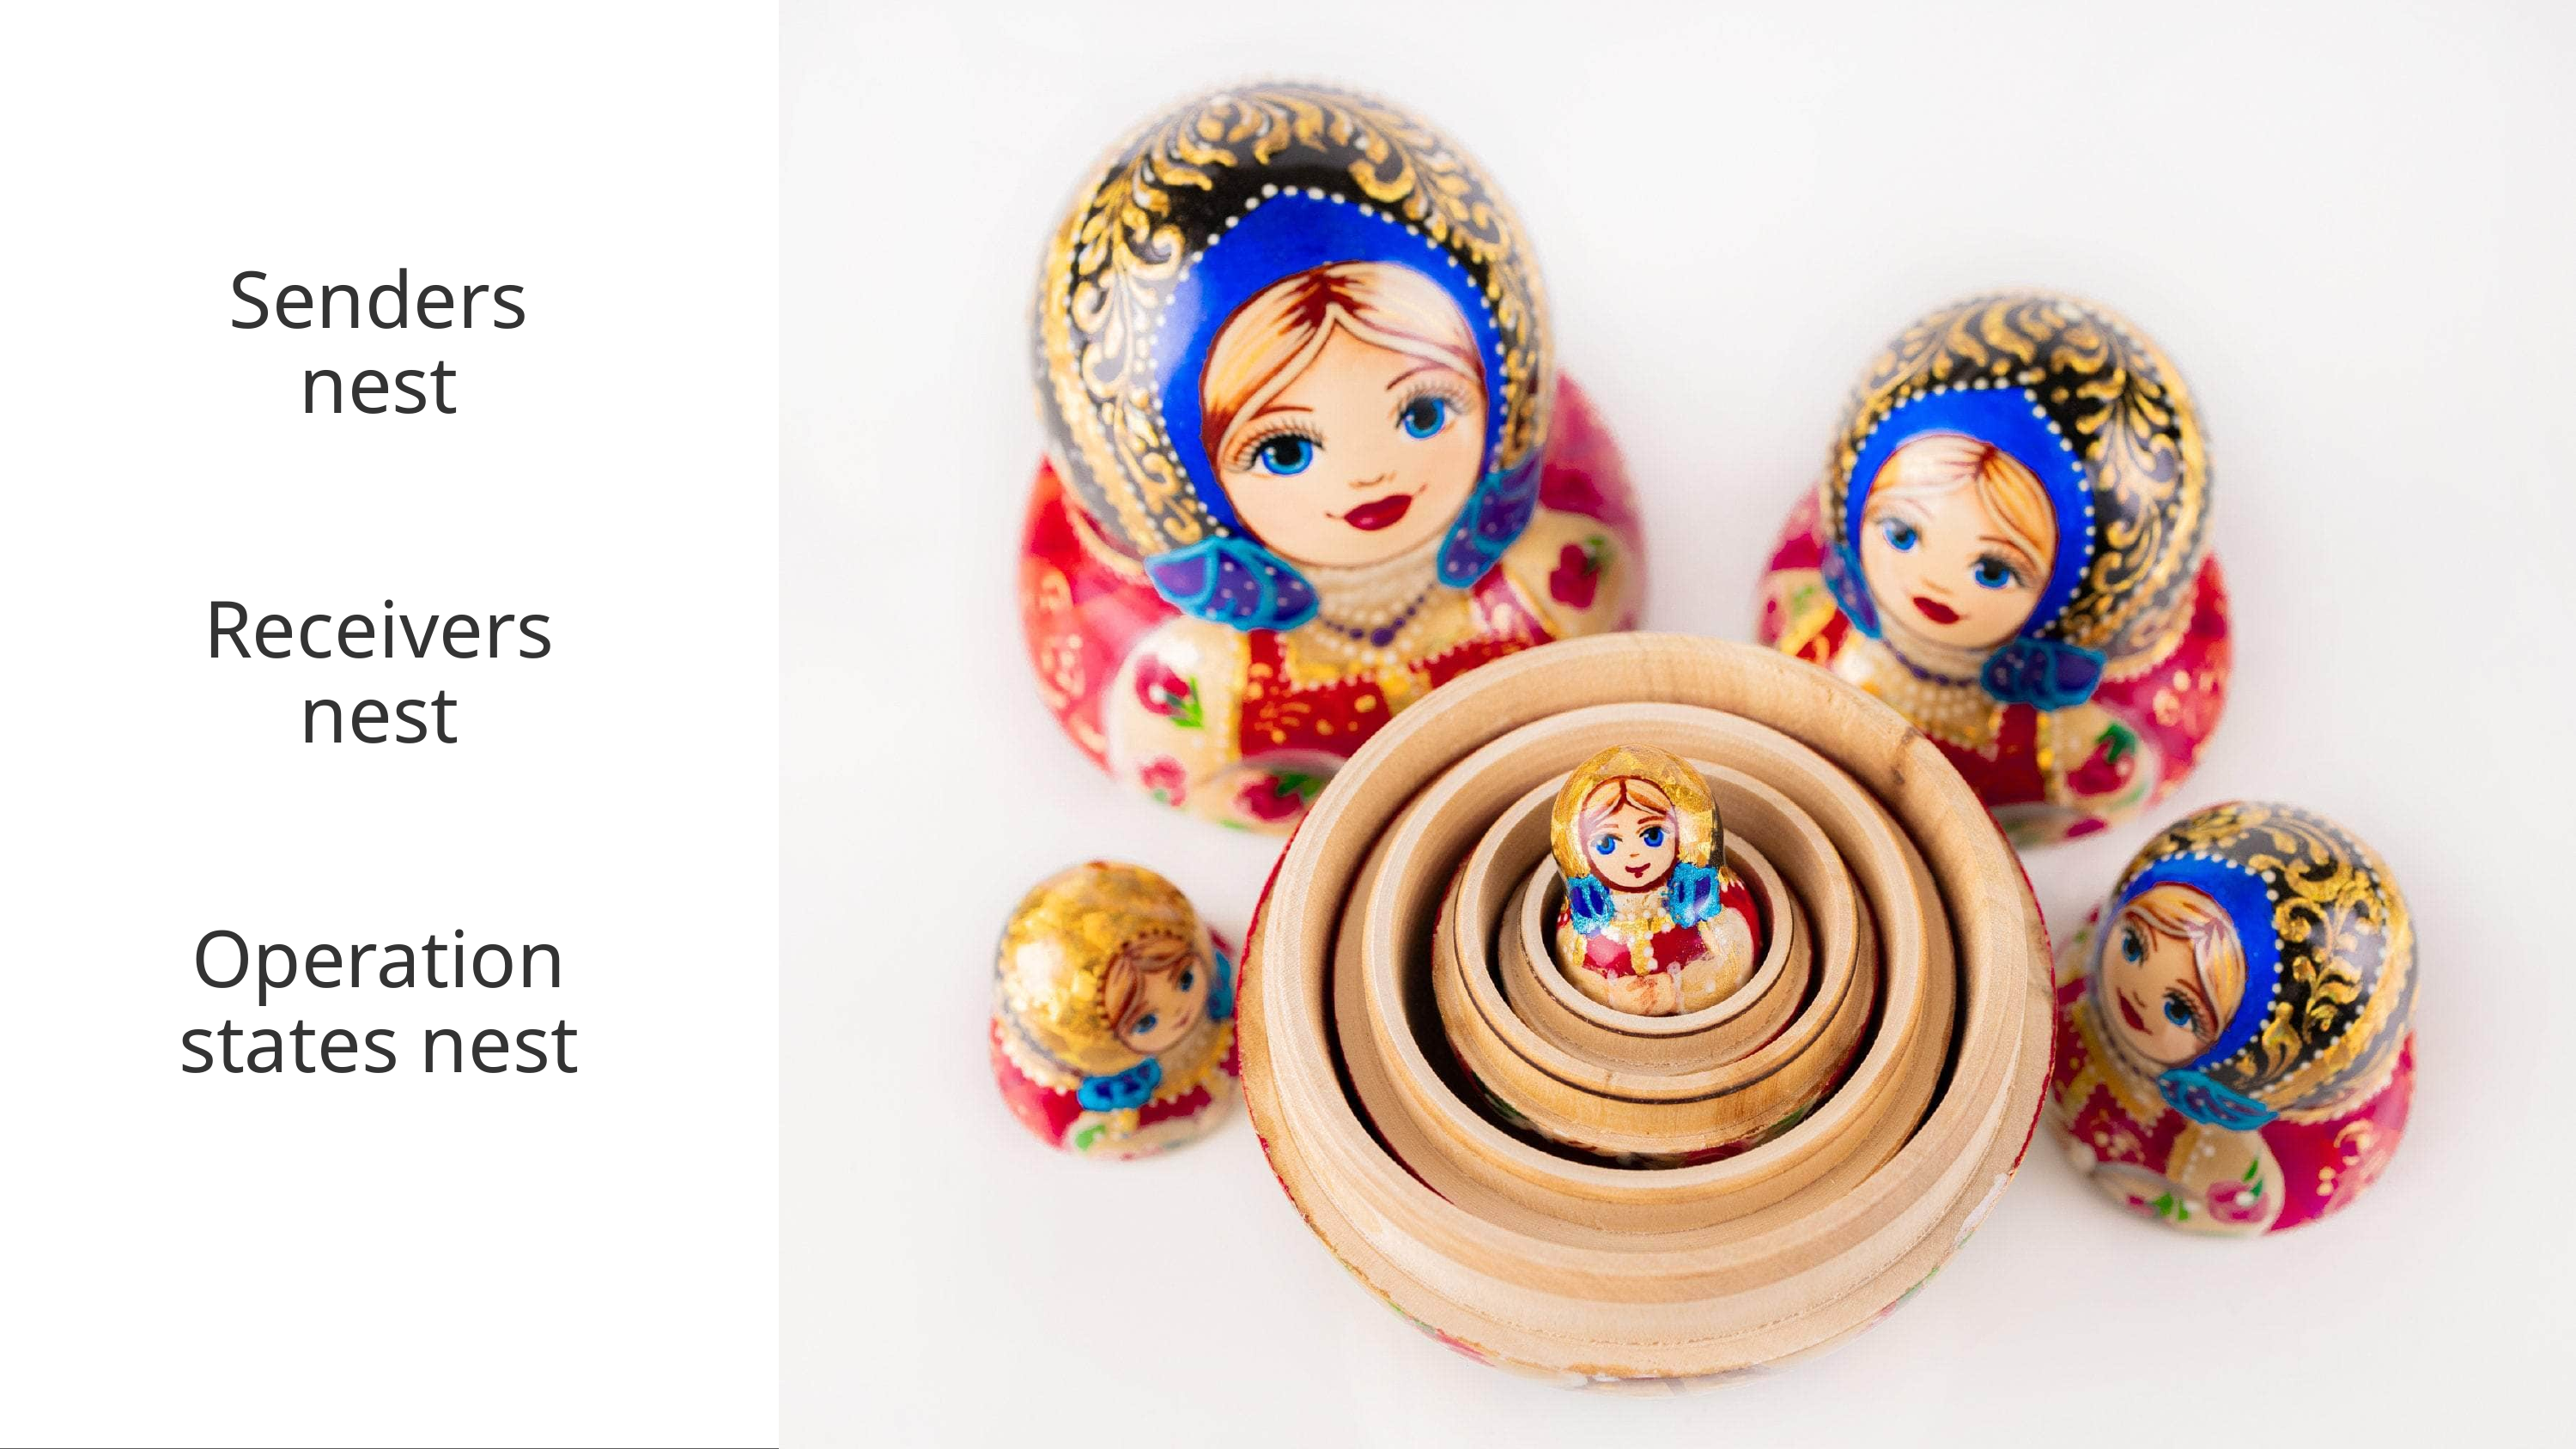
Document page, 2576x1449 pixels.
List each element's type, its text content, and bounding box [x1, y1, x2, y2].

text_box Senders nest [144, 252, 614, 438]
text_box Receivers nest [122, 582, 636, 767]
text_box Operation states nest [144, 912, 614, 1098]
picture [778, 0, 2576, 1449]
